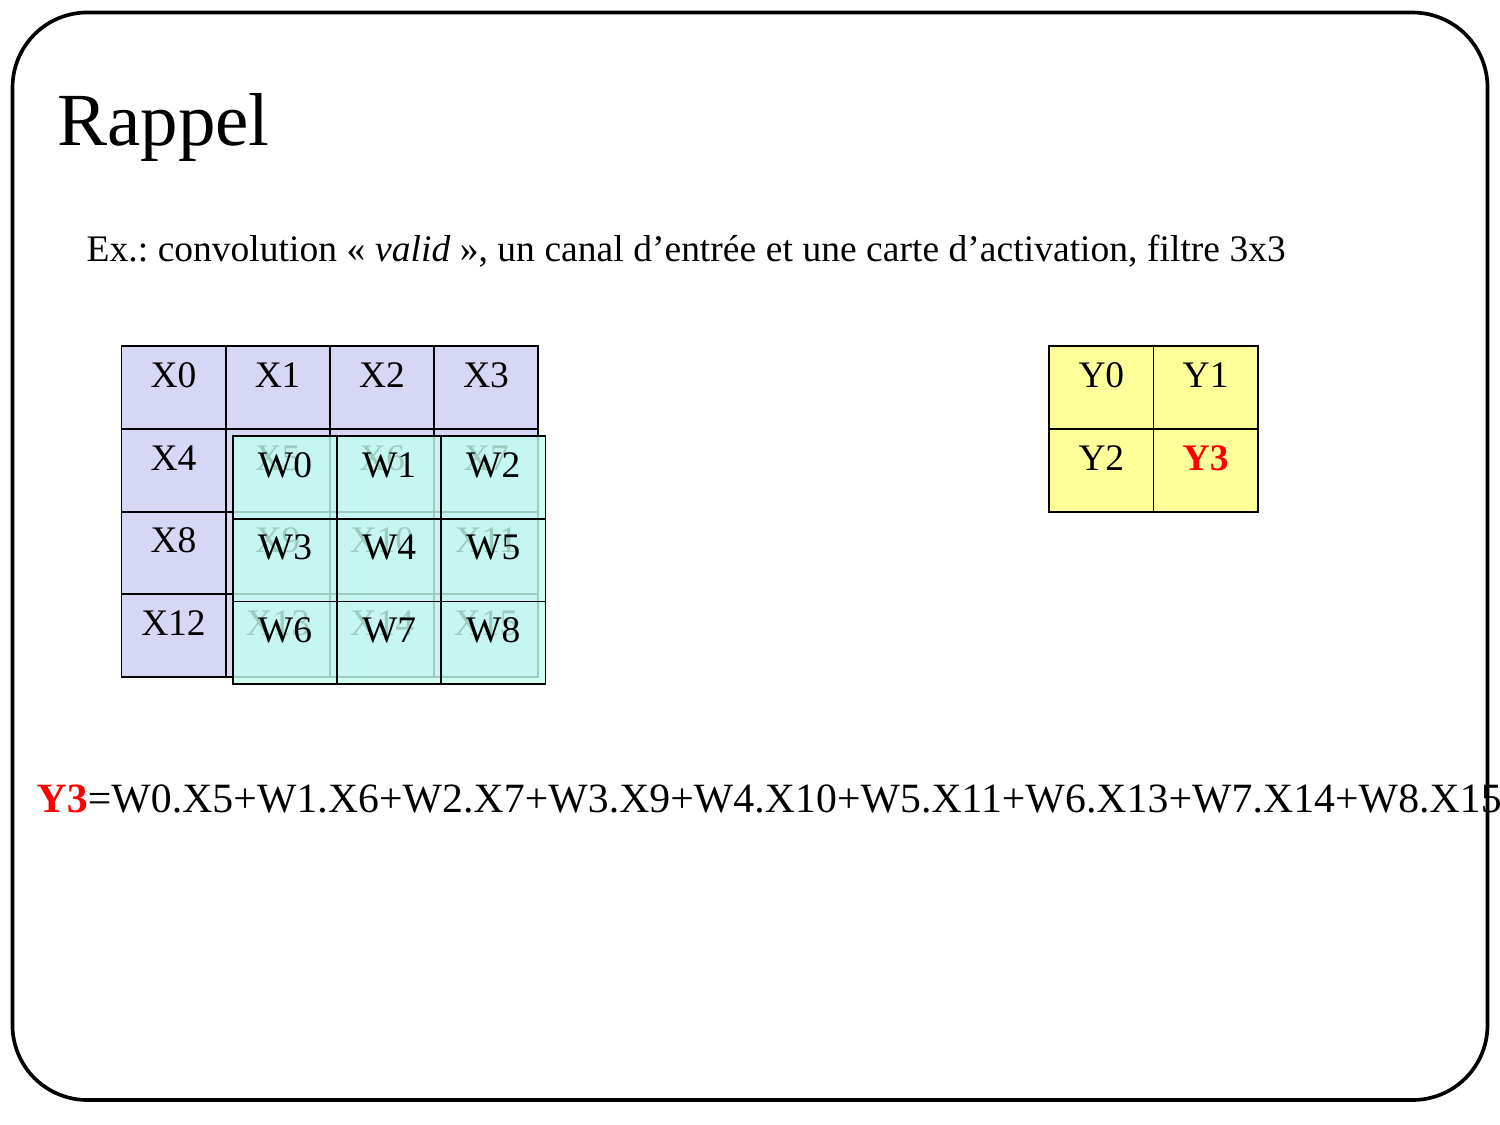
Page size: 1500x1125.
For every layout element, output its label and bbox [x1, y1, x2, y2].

table_cell [442, 602, 545, 683]
table_header [234, 437, 336, 518]
table_cell [227, 595, 232, 676]
text_box [71, 216, 1303, 277]
title [42, 21, 1461, 210]
table_cell [234, 520, 336, 601]
table_cell [1154, 430, 1257, 511]
table_cell [122, 513, 225, 593]
table_cell [435, 430, 537, 435]
table_header [122, 347, 225, 428]
table_header [331, 347, 433, 428]
table_cell [227, 513, 232, 593]
table_cell [338, 602, 440, 683]
table_cell [234, 602, 336, 683]
table_header [338, 437, 440, 518]
table_header [435, 347, 537, 428]
table_cell [227, 430, 329, 511]
table_header [1050, 347, 1153, 428]
table_cell [442, 520, 545, 601]
table_cell [331, 430, 433, 435]
table_cell [122, 595, 225, 676]
table_cell [338, 520, 440, 601]
table_header [227, 347, 329, 428]
table_cell [122, 430, 225, 511]
table_header [1154, 347, 1257, 428]
table_cell [1050, 430, 1153, 511]
text_box [21, 762, 1500, 828]
table_header [442, 437, 545, 518]
